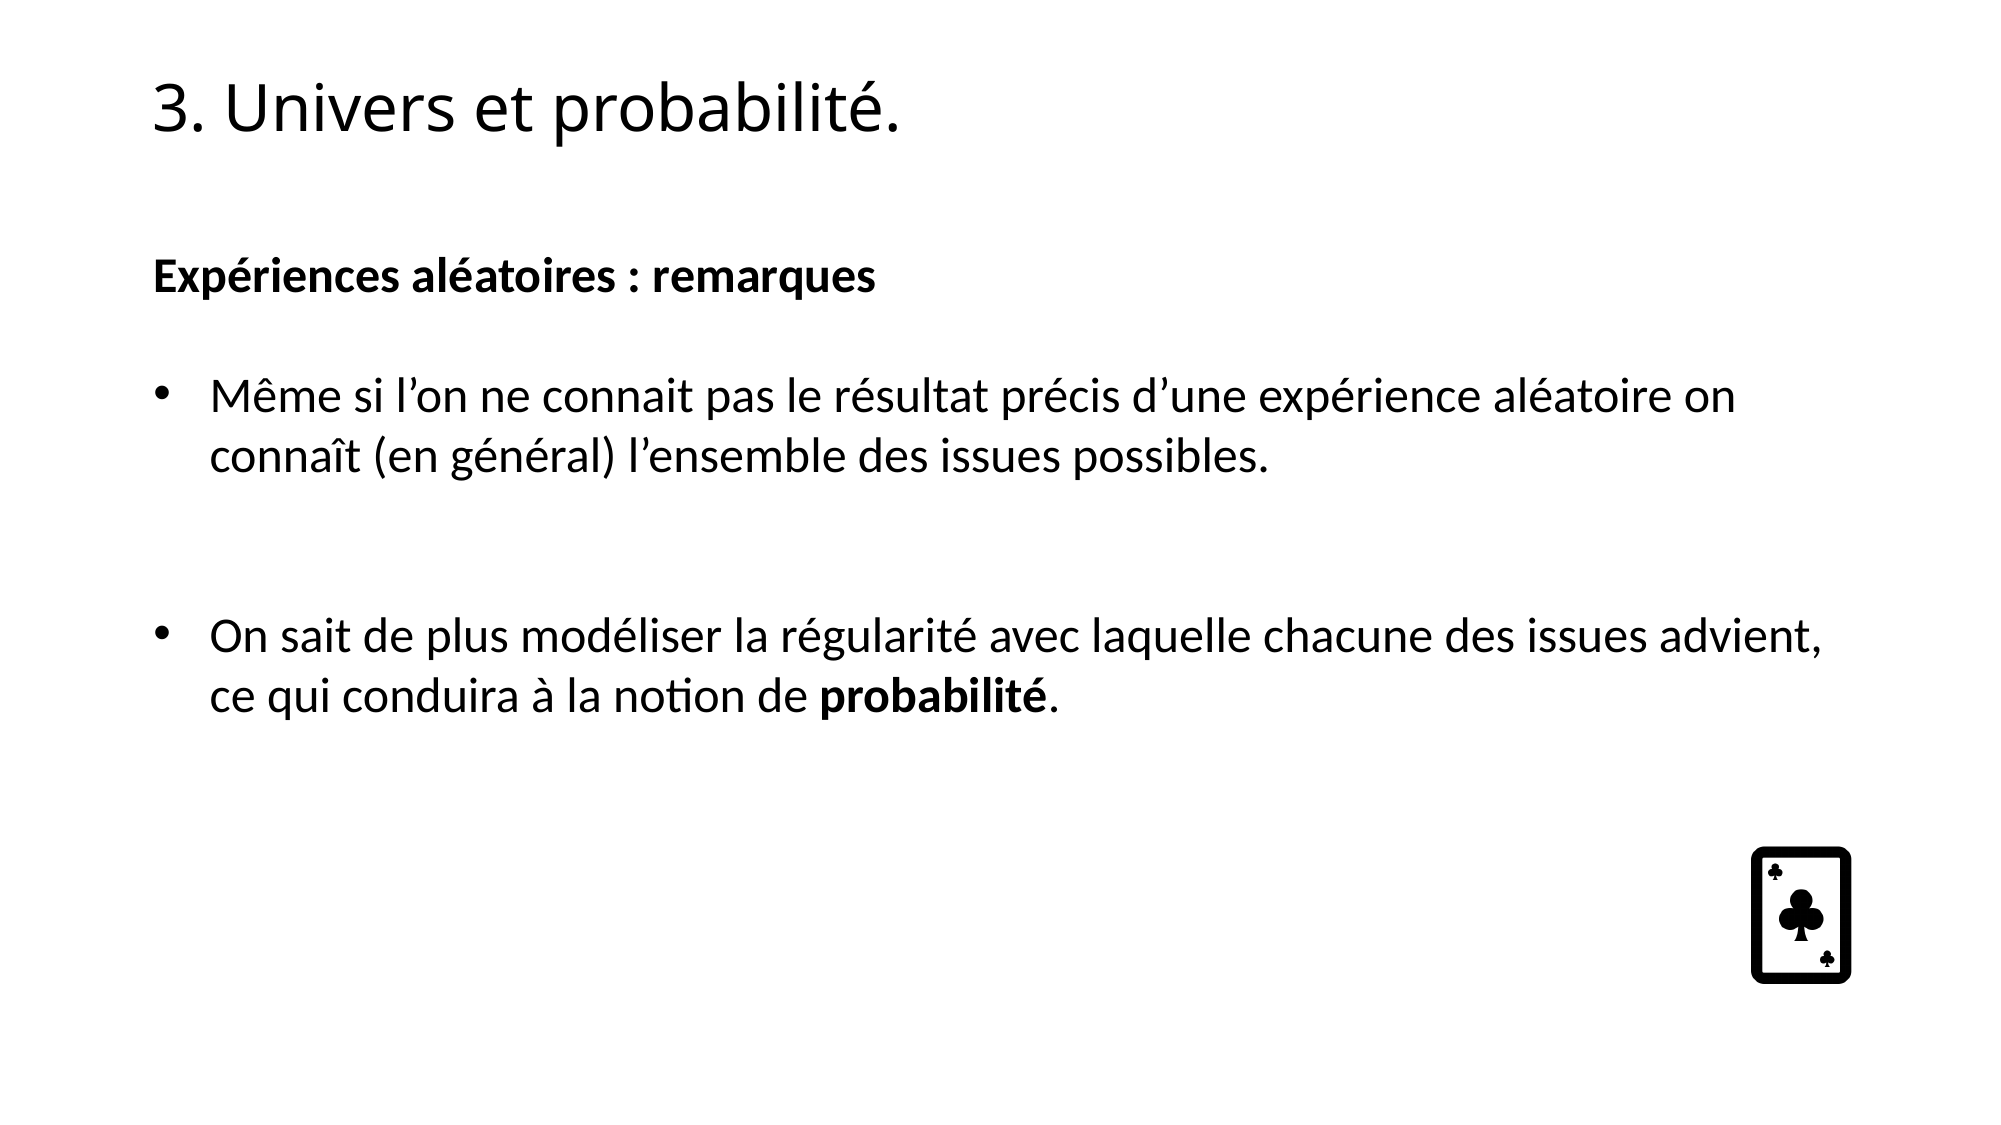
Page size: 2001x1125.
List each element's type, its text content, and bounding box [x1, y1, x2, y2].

text_box Expériences aléatoires : remarques Même si l’on ne connait pas le résultat précis d’une expérience aléatoire on connaît (en général) l’ensemble des issues possibles. On sait de plus modéliser la régularité avec laquelle chacune des issues advient, ce qui conduira à la notion de probabilité. [138, 234, 1866, 730]
picture [1712, 826, 1890, 1004]
text_box 3. Univers et probabilité. [137, 59, 1863, 155]
